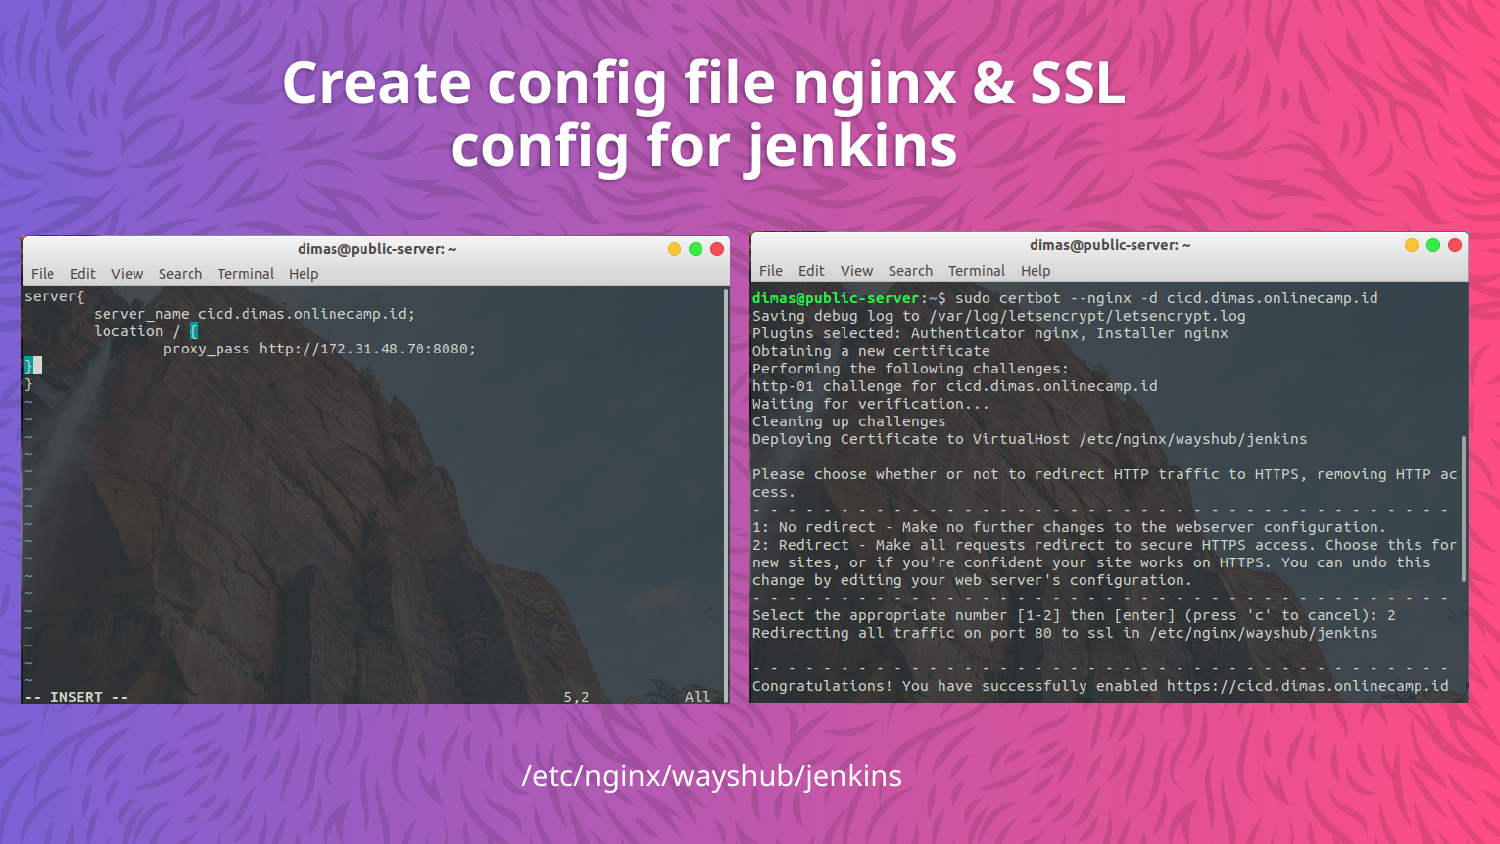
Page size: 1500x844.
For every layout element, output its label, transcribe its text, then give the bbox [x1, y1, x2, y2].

text_box /etc/nginx/wayshub/jenkins [506, 741, 1153, 807]
picture [0, 0, 1500, 844]
title Create config file nginx & SSL config for jenkins [198, 0, 1211, 180]
